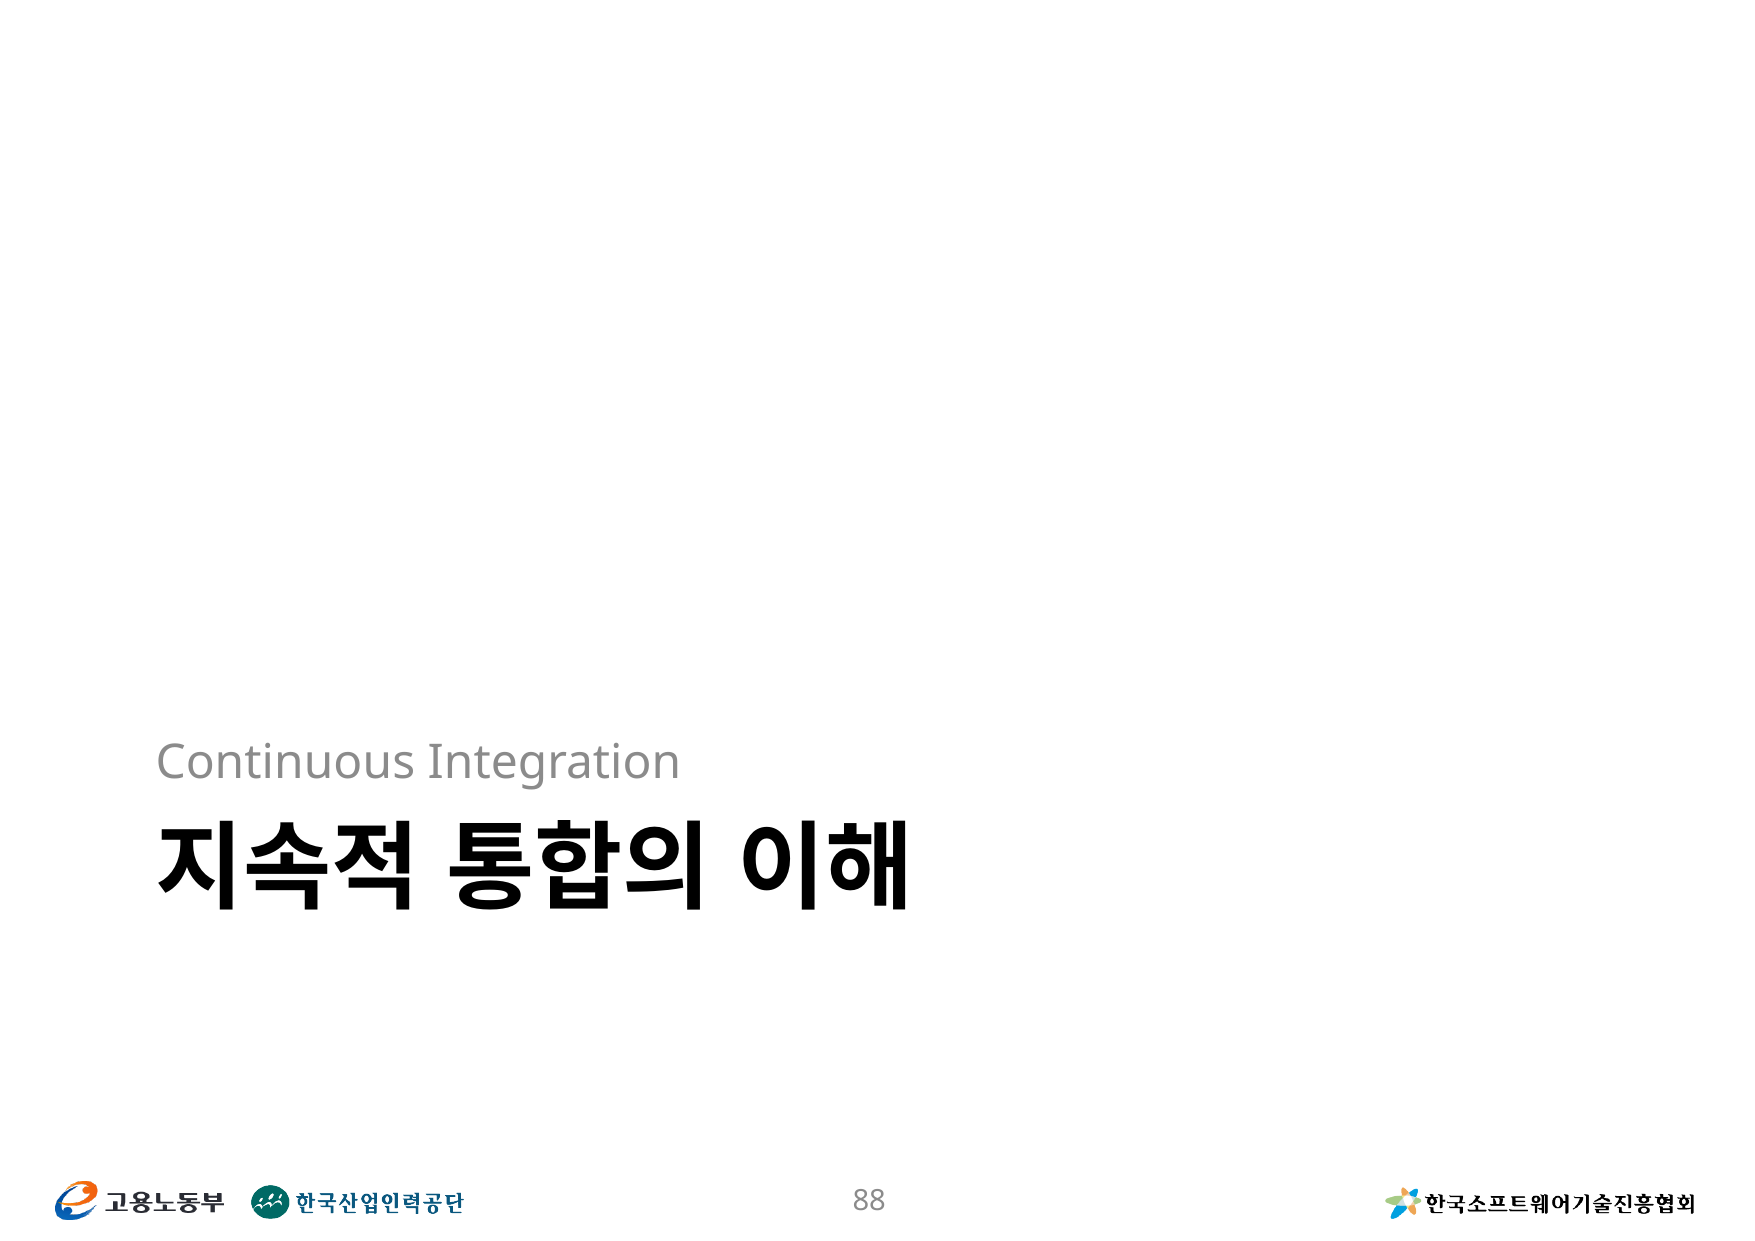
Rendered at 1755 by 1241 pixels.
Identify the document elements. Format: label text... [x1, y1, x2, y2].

picture [50, 1178, 228, 1223]
picture [251, 1185, 464, 1219]
list Continuous Integration [138, 525, 1630, 798]
title 지속적 통합의 이해 [138, 798, 1630, 1044]
slide_number 88 [664, 1168, 1074, 1235]
picture [1385, 1187, 1694, 1219]
